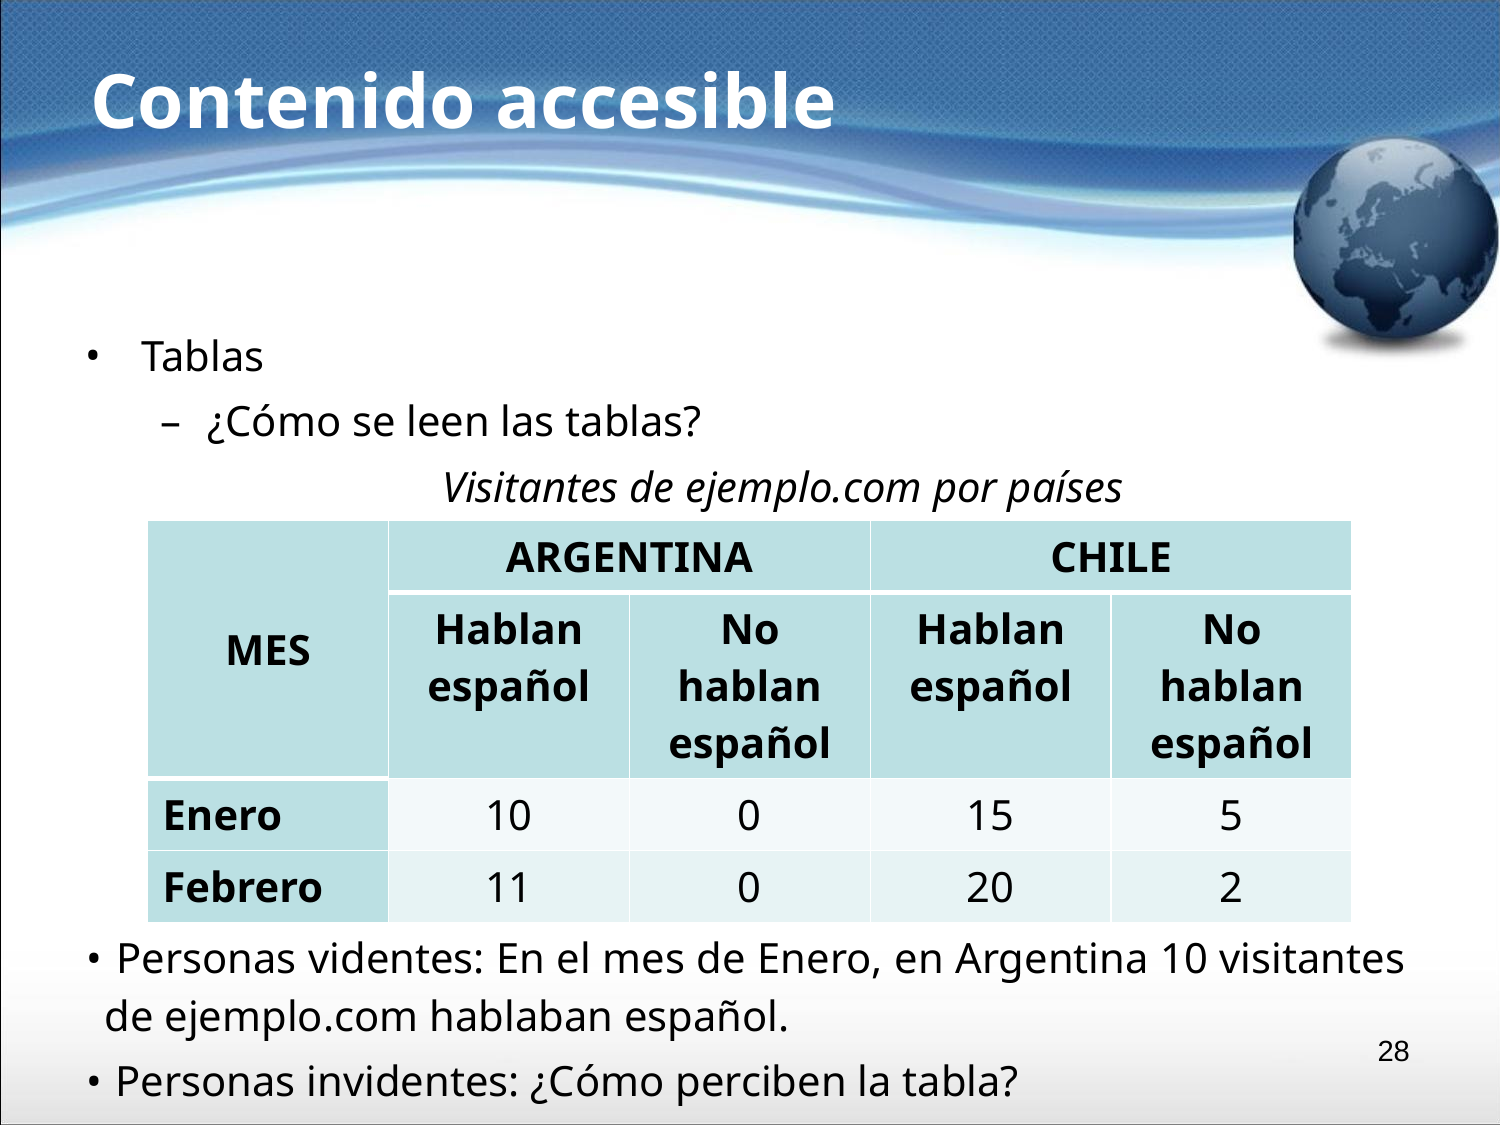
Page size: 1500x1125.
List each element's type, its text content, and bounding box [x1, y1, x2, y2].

table_cell 15 [871, 779, 1110, 850]
table_cell 11 [389, 851, 629, 916]
table_cell 0 [630, 779, 870, 850]
title Contenido accesible [75, 45, 1425, 153]
table_cell No hablan español [630, 595, 870, 778]
table_header MES [148, 521, 388, 776]
table_header CHILE [871, 521, 1351, 590]
table_cell 2 [1112, 851, 1351, 916]
table_cell Hablan español [389, 595, 629, 778]
table_header ARGENTINA [389, 521, 870, 590]
table_cell 0 [630, 851, 870, 916]
table_cell 10 [389, 779, 629, 850]
table_cell 5 [1112, 779, 1351, 850]
picture [0, 0, 1500, 1125]
table_cell Enero [148, 781, 388, 850]
table_cell Febrero [148, 851, 388, 916]
slide_number ‹#› [1074, 1024, 1425, 1103]
table_cell No hablan español [1112, 595, 1351, 778]
text_box Personas videntes: En el mes de Enero, en Argentina 10 visitantes de ejemplo.com hablaban español. Personas invidentes: ¿Cómo perciben la tabla? [71, 916, 1422, 1071]
table_cell 20 [871, 851, 1110, 916]
list Tablas ¿Cómo se leen las tablas? Visitantes de ejemplo.com por países [70, 314, 1421, 551]
table_cell Hablan español [871, 595, 1110, 778]
